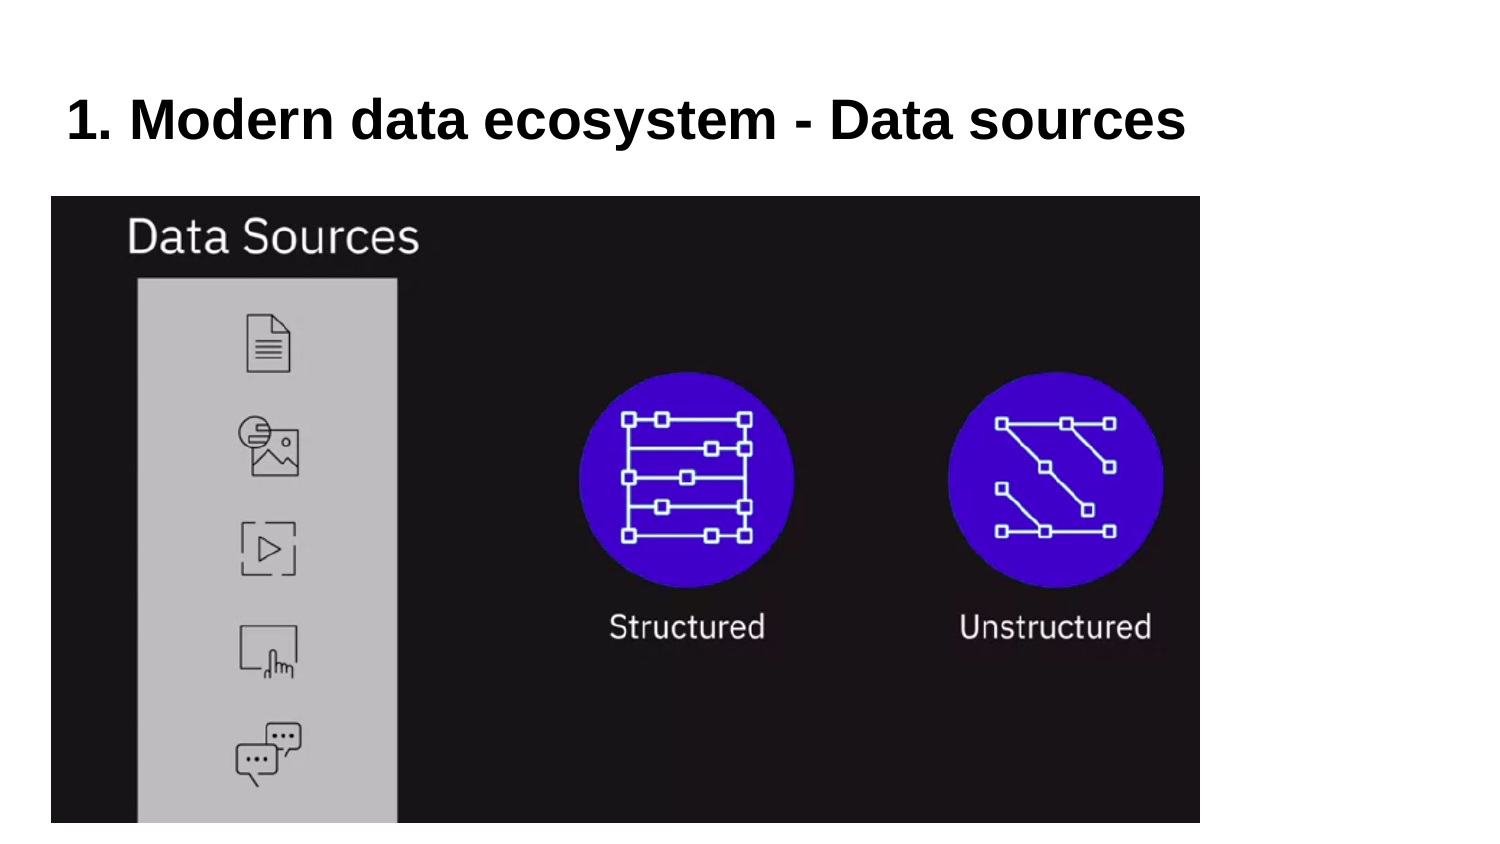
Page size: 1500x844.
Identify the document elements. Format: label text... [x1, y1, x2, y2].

title 1. Modern data ecosystem - Data sources [51, 72, 1449, 167]
picture [50, 195, 1200, 824]
